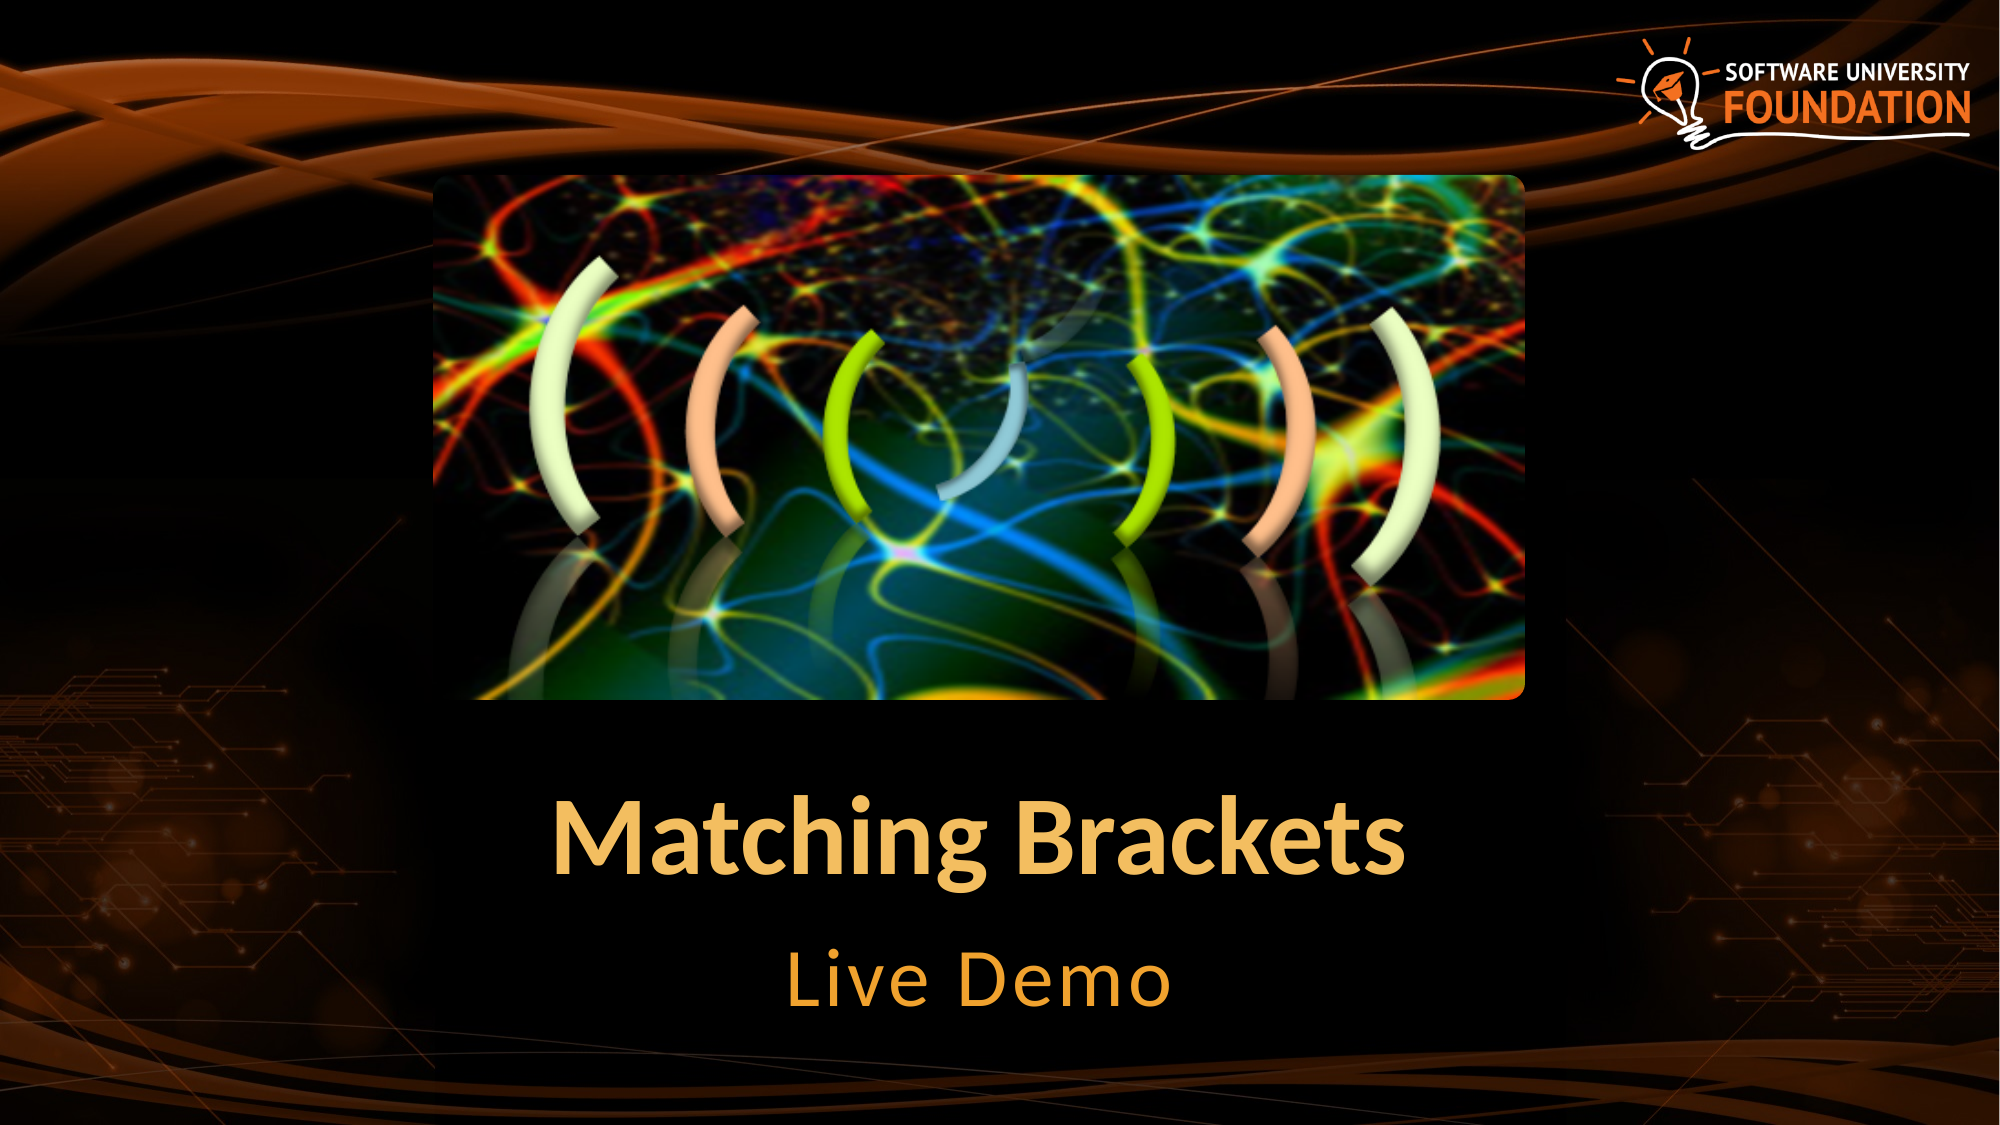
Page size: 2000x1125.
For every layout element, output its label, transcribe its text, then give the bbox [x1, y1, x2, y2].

title Matching Brackets [245, 768, 1713, 903]
list Live Demo [245, 912, 1713, 1025]
picture [0, 0, 2000, 1125]
